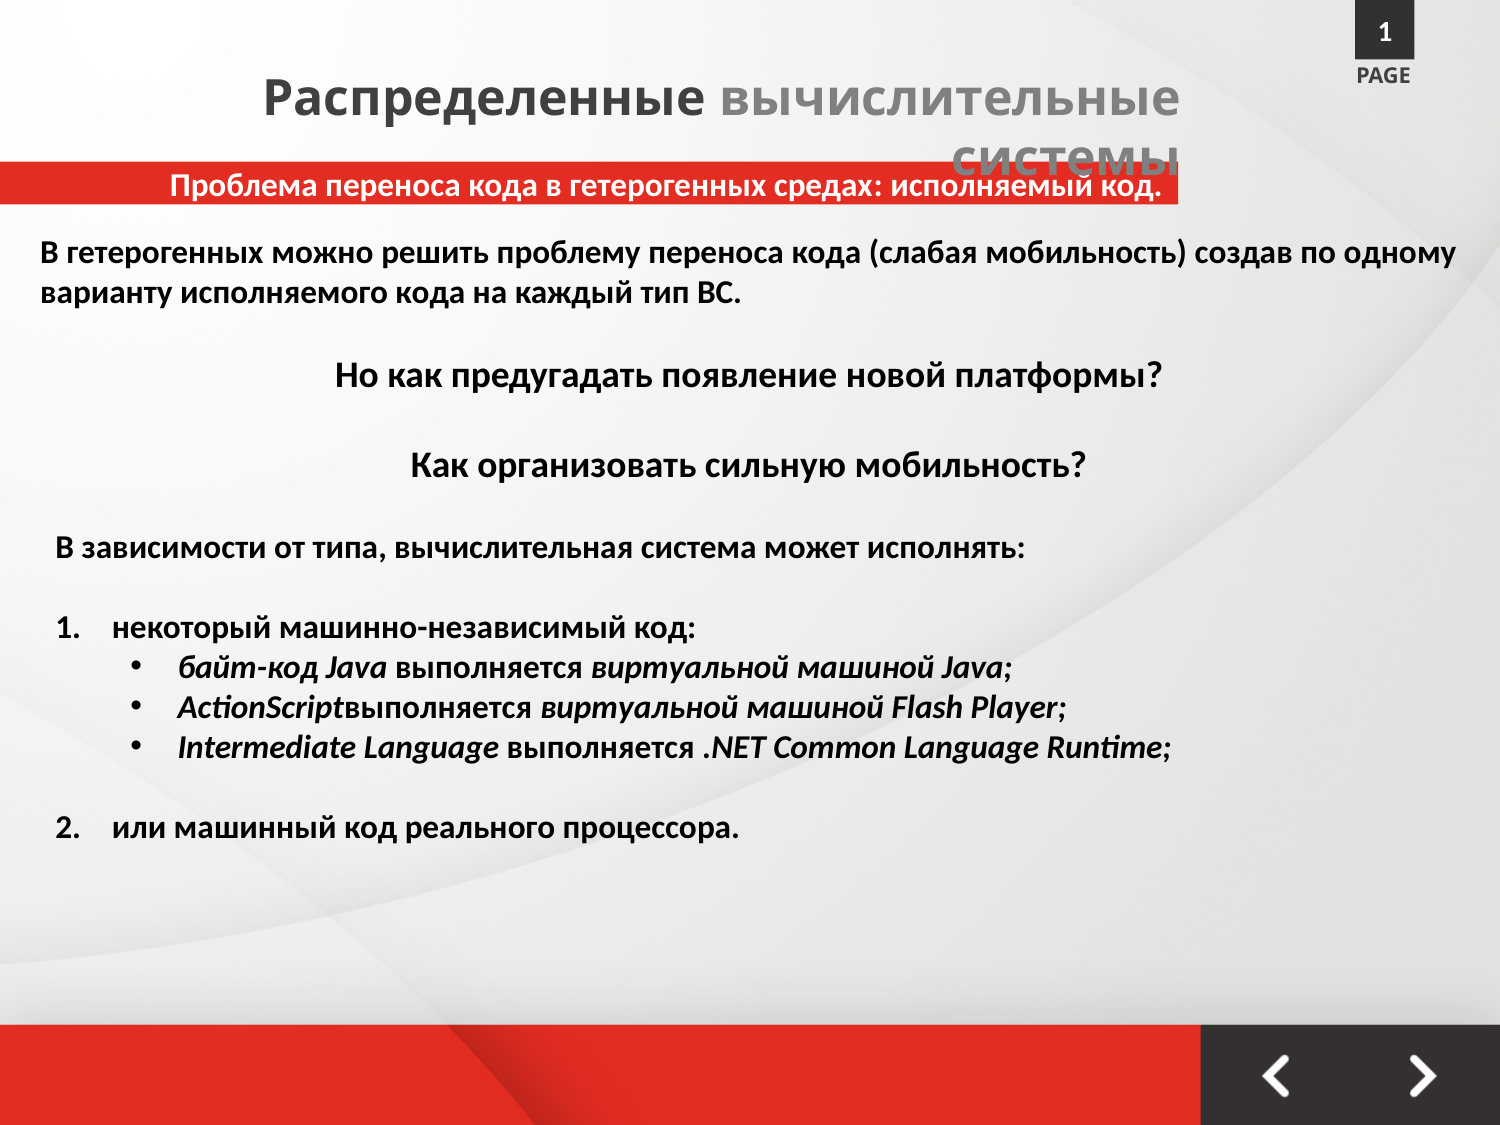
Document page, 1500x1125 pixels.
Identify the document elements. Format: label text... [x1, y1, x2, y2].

picture [0, 0, 1500, 1125]
text_box В зависимости от типа, вычислительная система может исполнять: некоторый машинно-независимый код: байт-код Java выполняется виртуальной машиной Java; ActionScriptвыполняется виртуальной машиной Flash Player; Intermediate Language выполняется .NET Common Language Runtime; или машинный код реального процессора. [40, 518, 1459, 853]
text_box Распределенные вычислительные системы [22, 57, 1196, 193]
subtitle Проблема переноса кода в гетерогенных средах: исполняемый код. [0, 161, 1179, 205]
text_box 1 [1353, 0, 1417, 61]
text_box В гетерогенных можно решить проблему переноса кода (слабая мобильность) создав по одному варианту исполняемого кода на каждый тип ВС. Но как предугадать появление новой платформы? Как организовать сильную мобильность? [25, 222, 1474, 652]
text_box PAGE [1341, 54, 1426, 96]
